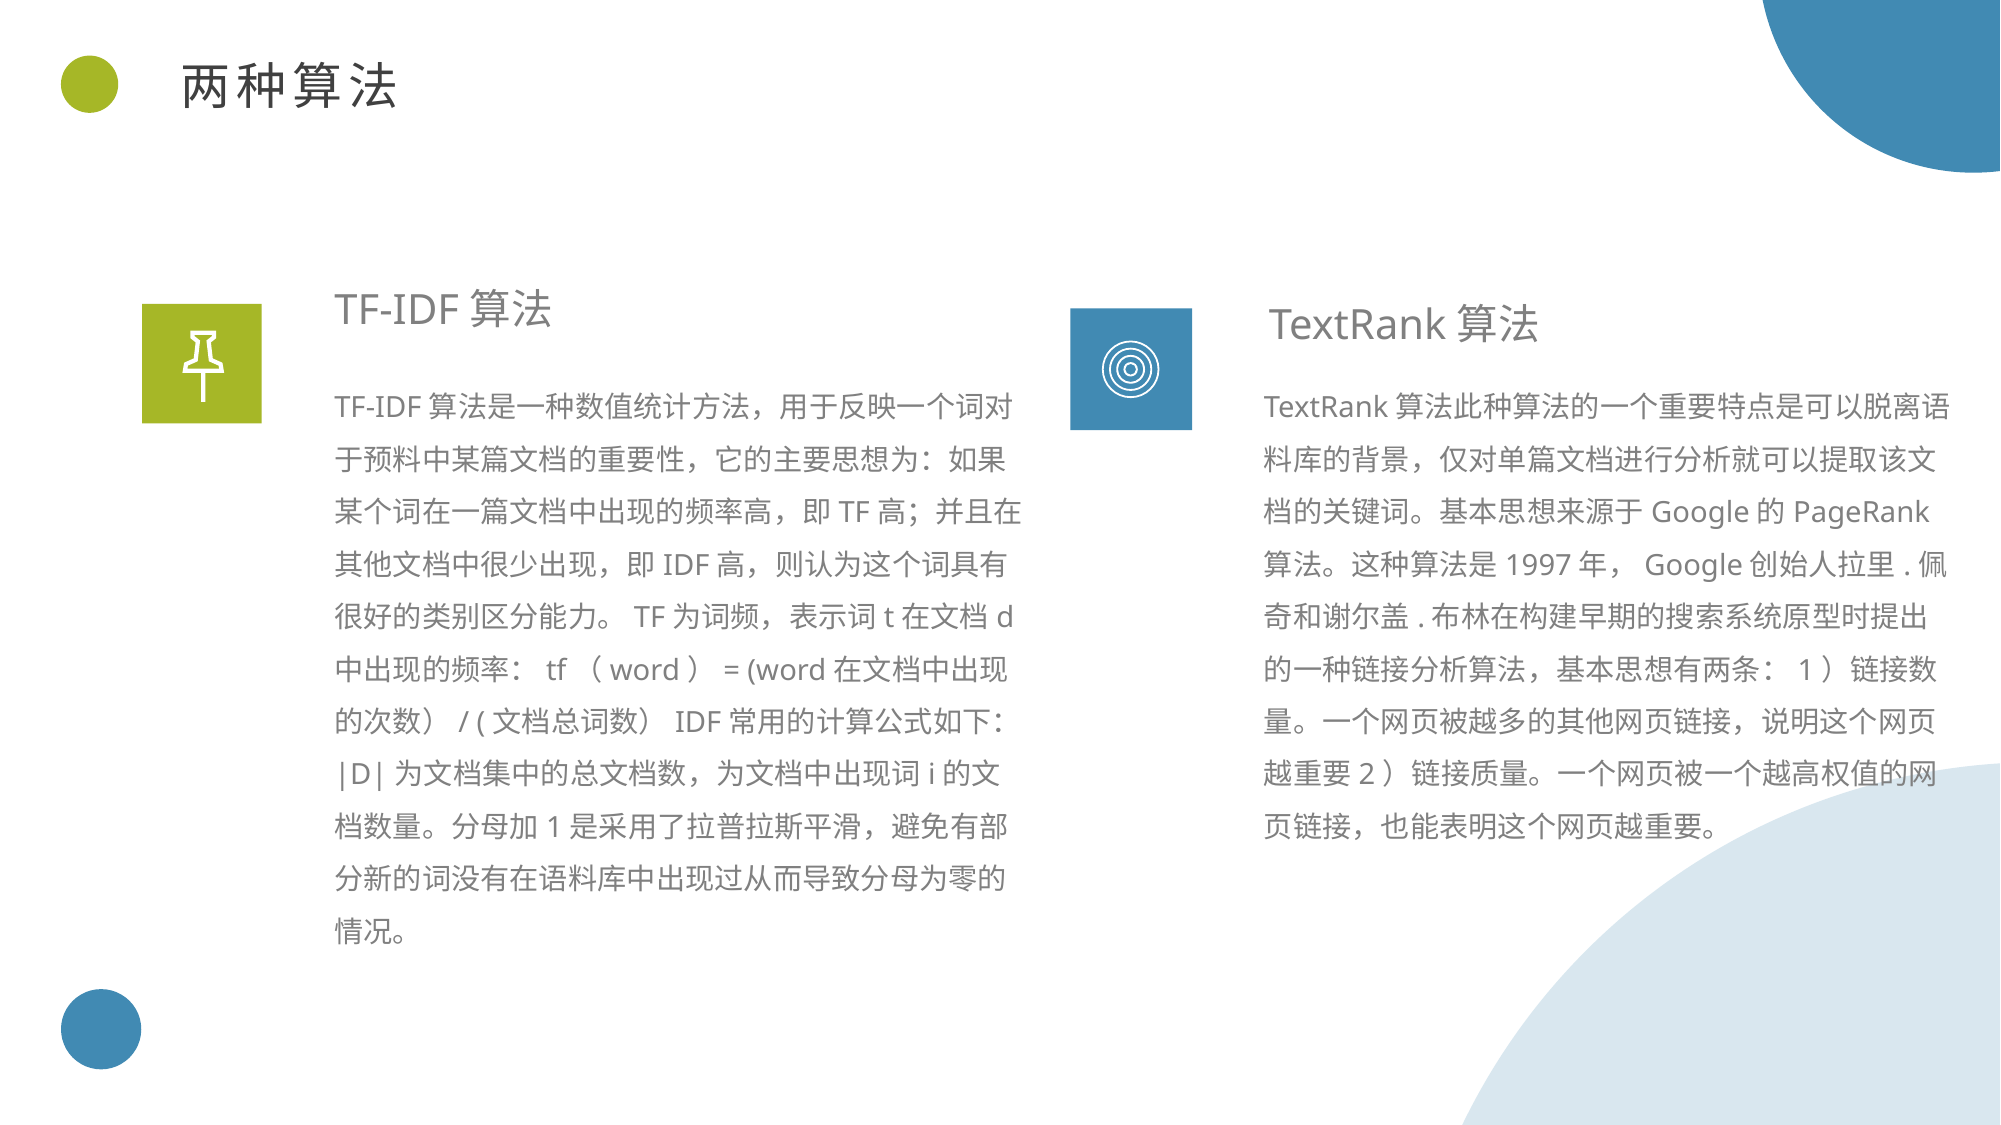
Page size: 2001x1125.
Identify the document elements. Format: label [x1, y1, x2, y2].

text_box [60, 0, 2000, 1125]
